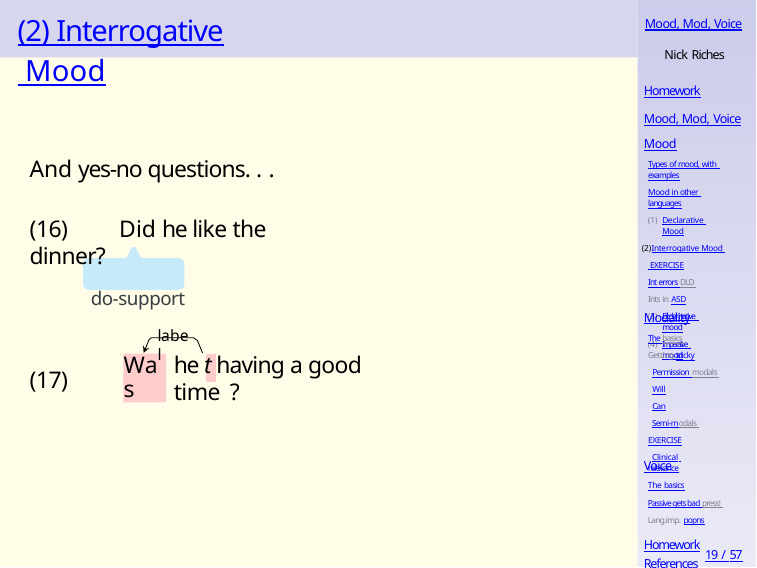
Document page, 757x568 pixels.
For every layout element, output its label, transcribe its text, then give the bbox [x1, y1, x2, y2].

text_box (17) [27, 363, 73, 394]
text_box [191, 337, 203, 353]
text_box Nick Riches Homework Mood, Mod, Voice [641, 44, 751, 129]
picture [637, 0, 756, 567]
text_box [0, 0, 638, 58]
text_box Mood Types of mood, with examples Mood in other languages Declarative Mood Interrogative Mood EXERCISE Int errors DLD Ints in ASD Exclamative mood Imperative mood [641, 125, 743, 362]
text_box Modality The basics Getting tricky Permission modals Will Can Semi-modals EXERCISE Clinical relevance [641, 299, 723, 447]
text_box Mood, Mod, Voice [642, 13, 751, 33]
title (2) Interrogative Mood [15, 9, 302, 108]
text_box he t having a good time ? [171, 348, 431, 406]
text_box [145, 337, 155, 350]
text_box Voice The basics Passive gets bad press! Lang.imp. popns Homework [641, 447, 735, 554]
text_box label [155, 323, 191, 364]
text_box 19 / 57 [703, 545, 745, 565]
text_box References [641, 554, 705, 568]
text_box And yes-no questions. . . (16) Did he like the dinner? do-support [27, 152, 342, 310]
text_box [143, 345, 150, 353]
text_box Was [123, 353, 167, 403]
